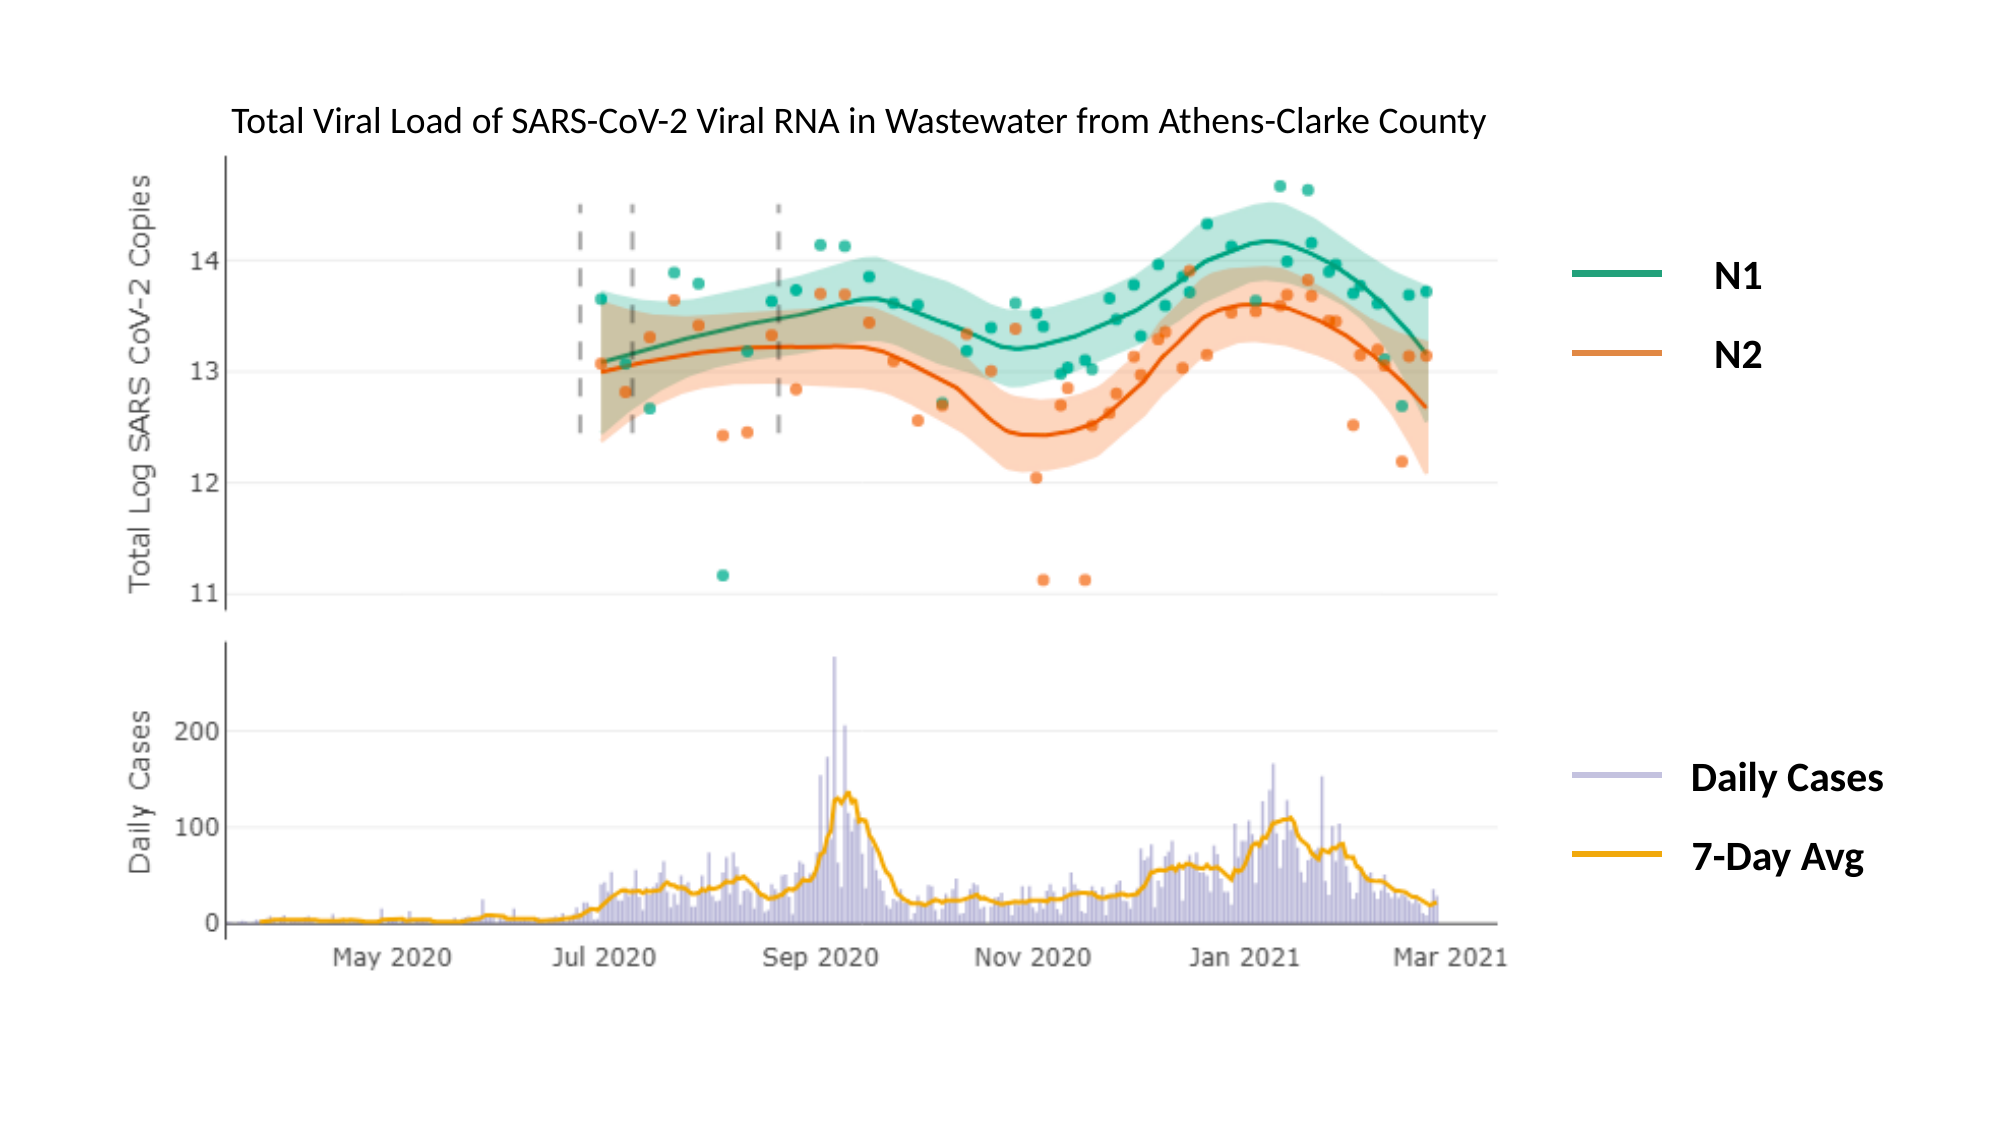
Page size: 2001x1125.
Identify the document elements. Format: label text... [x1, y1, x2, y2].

text_box N2 [1685, 319, 1792, 385]
text_box N1 [1685, 240, 1792, 306]
text_box Total Viral Load of SARS-CoV-2 Viral RNA in Wastewater from Athens-Clarke County [216, 88, 1516, 138]
picture [91, 138, 1553, 987]
text_box Daily Cases [1614, 742, 1961, 807]
text_box 7-Day Avg [1668, 821, 1888, 887]
